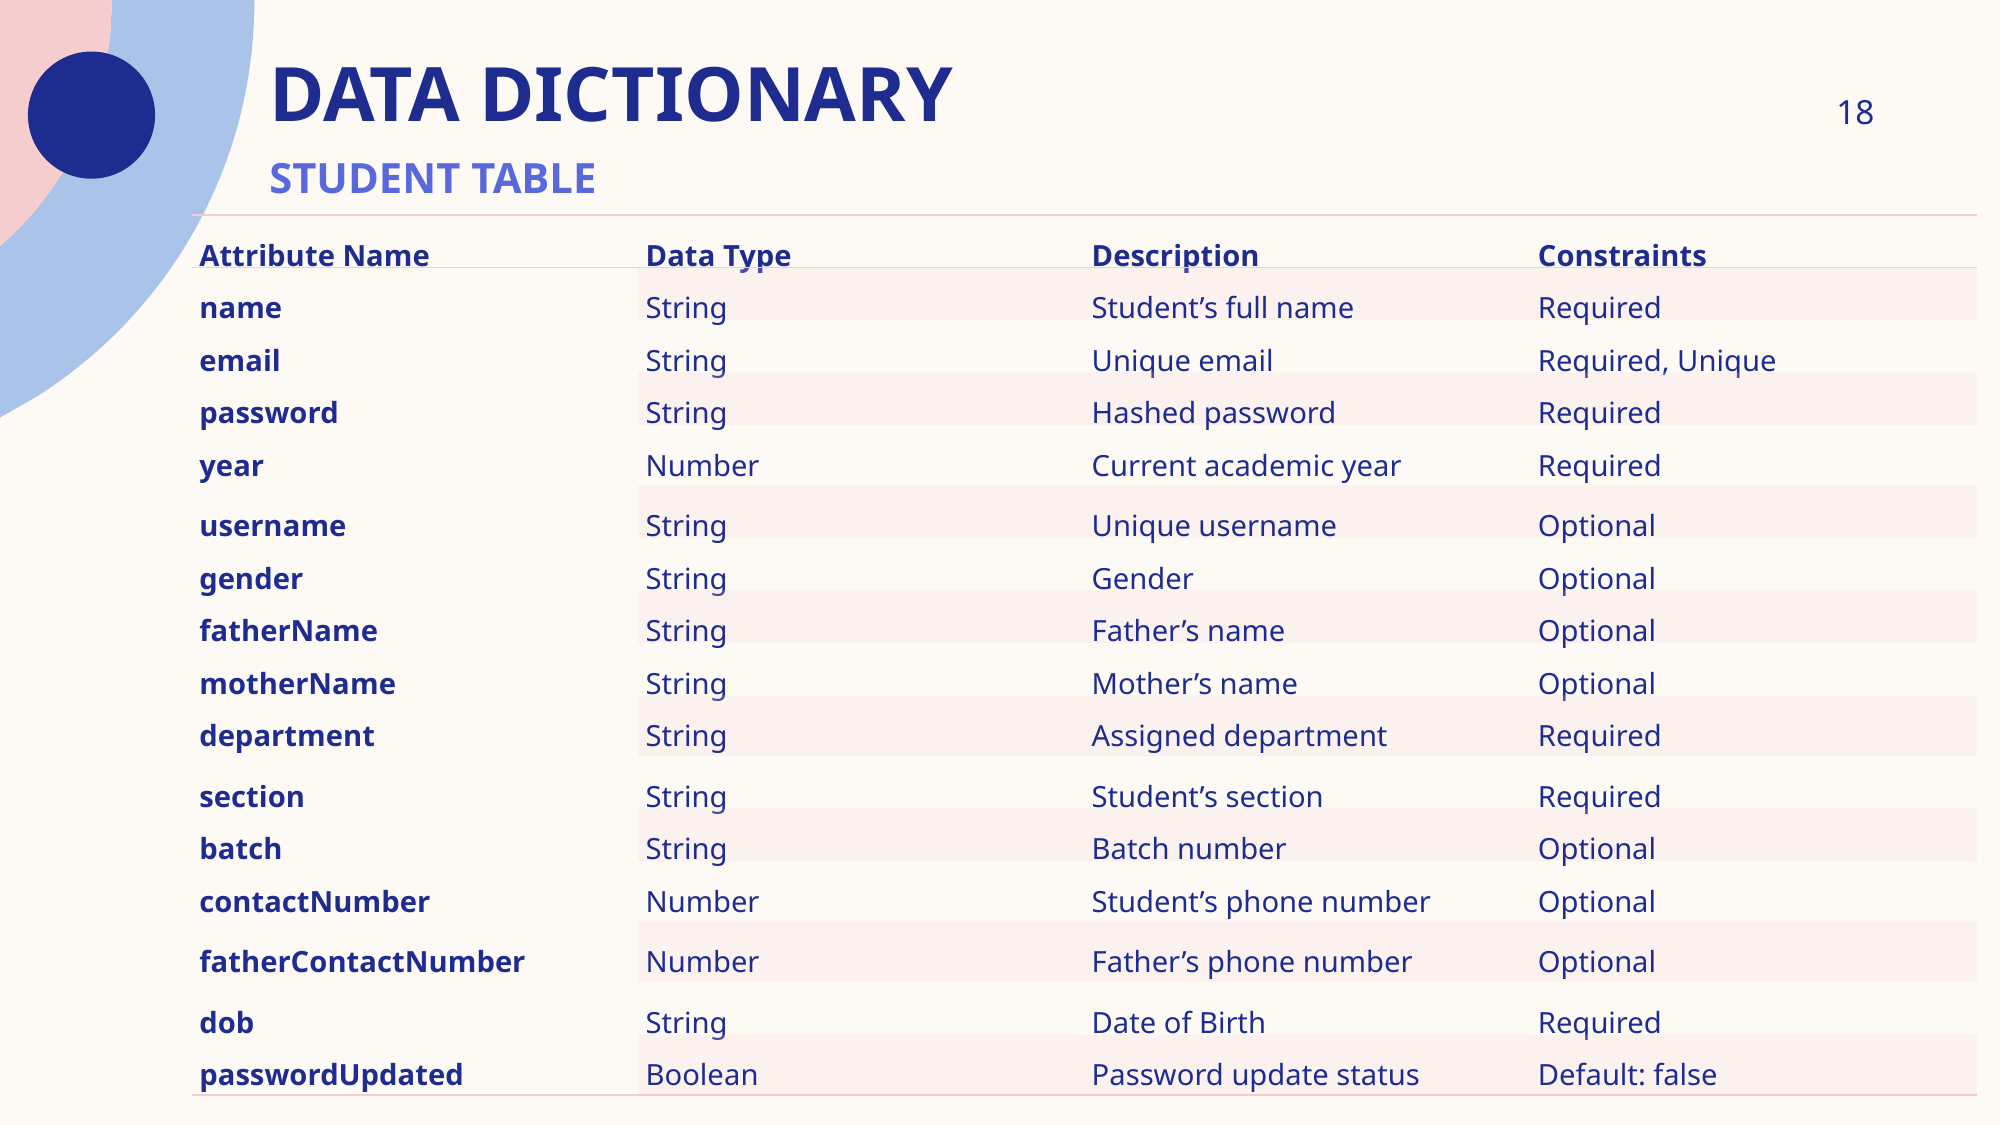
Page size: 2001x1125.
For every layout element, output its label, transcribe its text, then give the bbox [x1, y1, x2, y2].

table_cell Optional [1531, 590, 1977, 643]
table_cell Student’s full name [1084, 268, 1531, 320]
table_cell section [192, 756, 638, 809]
table_cell String [638, 268, 1084, 320]
table_cell Password update status [1084, 1035, 1531, 1094]
table_cell Required [1531, 756, 1977, 809]
table_cell Gender [1084, 538, 1531, 590]
table_cell dob [192, 982, 638, 1035]
slide_number 18 [1699, 75, 1875, 153]
table_cell motherName [192, 643, 638, 695]
table_cell Optional [1531, 485, 1977, 538]
table_cell String [638, 590, 1084, 643]
table_cell name [192, 268, 638, 320]
table_cell fatherName [192, 590, 638, 643]
table_cell password [192, 372, 638, 425]
table_cell passwordUpdated [192, 1035, 638, 1094]
table_cell Student’s phone number [1084, 861, 1531, 922]
table_cell Number [638, 861, 1084, 922]
table_cell Hashed password [1084, 372, 1531, 425]
table_cell Number [638, 922, 1084, 982]
table_cell String [638, 485, 1084, 538]
table_header Attribute Name [192, 216, 638, 267]
table_cell Required [1531, 425, 1977, 485]
table_cell String [638, 372, 1084, 425]
table_cell Father’s name [1084, 590, 1531, 643]
table_cell Required, Unique [1531, 320, 1977, 372]
table_cell String [638, 809, 1084, 861]
table_cell Date of Birth [1084, 982, 1531, 1035]
table_cell Required [1531, 268, 1977, 320]
table_header Constraints [1531, 216, 1977, 267]
table_cell gender [192, 538, 638, 590]
table_cell Boolean [638, 1035, 1084, 1094]
table_cell Assigned department [1084, 695, 1531, 756]
table_cell Optional [1531, 643, 1977, 695]
table_cell Optional [1531, 861, 1977, 922]
table_cell String [638, 982, 1084, 1035]
table_cell Mother’s name [1084, 643, 1531, 695]
table_cell String [638, 756, 1084, 809]
table_cell Optional [1531, 809, 1977, 861]
table_cell Father’s phone number [1084, 922, 1531, 982]
table_cell department [192, 695, 638, 756]
table_cell fatherContactNumber [192, 922, 638, 982]
title Data dictionary [254, 8, 1139, 137]
table_cell Student’s section [1084, 756, 1531, 809]
table_cell String [638, 320, 1084, 372]
table_cell Required [1531, 982, 1977, 1035]
table_cell String [638, 695, 1084, 756]
table_cell batch [192, 809, 638, 861]
table_cell Default: false [1531, 1035, 1977, 1094]
table_cell Optional [1531, 922, 1977, 982]
table_cell Required [1531, 372, 1977, 425]
table_cell Batch number [1084, 809, 1531, 861]
table_header Description [1084, 216, 1531, 267]
table_cell Unique username [1084, 485, 1531, 538]
table_cell Current academic year [1084, 425, 1531, 485]
table_cell String [638, 538, 1084, 590]
table_cell contactNumber [192, 861, 638, 922]
table_cell Number [638, 425, 1084, 485]
table_cell email [192, 320, 638, 372]
table_cell username [192, 485, 638, 538]
table_cell Required [1531, 695, 1977, 756]
list STUDENT TABLE [254, 152, 950, 214]
table_cell String [638, 643, 1084, 695]
table_cell Optional [1531, 538, 1977, 590]
table_header Data Type [638, 216, 1084, 267]
table_cell year [192, 425, 638, 485]
table_cell Unique email [1084, 320, 1531, 372]
